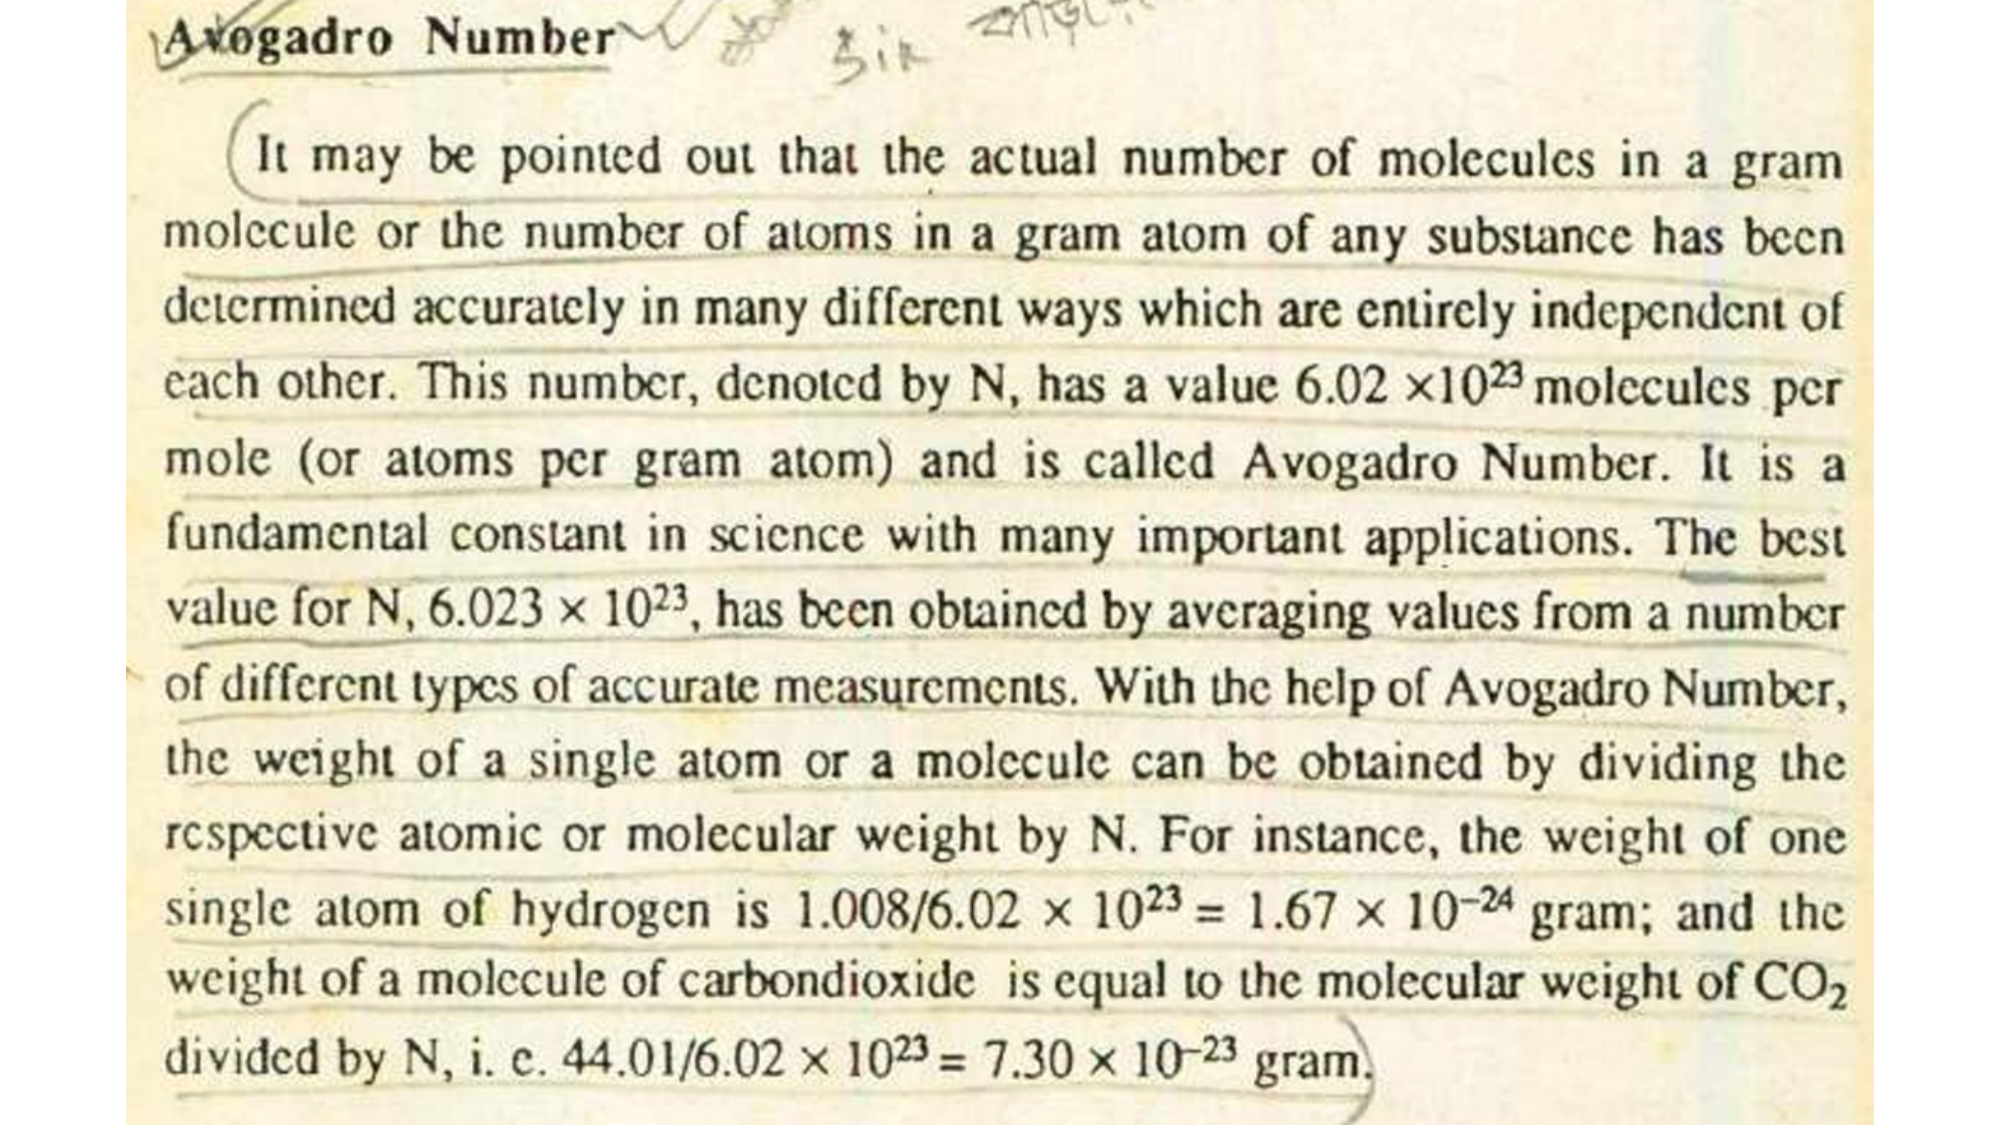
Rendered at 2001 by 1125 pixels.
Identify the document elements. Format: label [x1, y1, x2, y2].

picture [126, 0, 1874, 1125]
